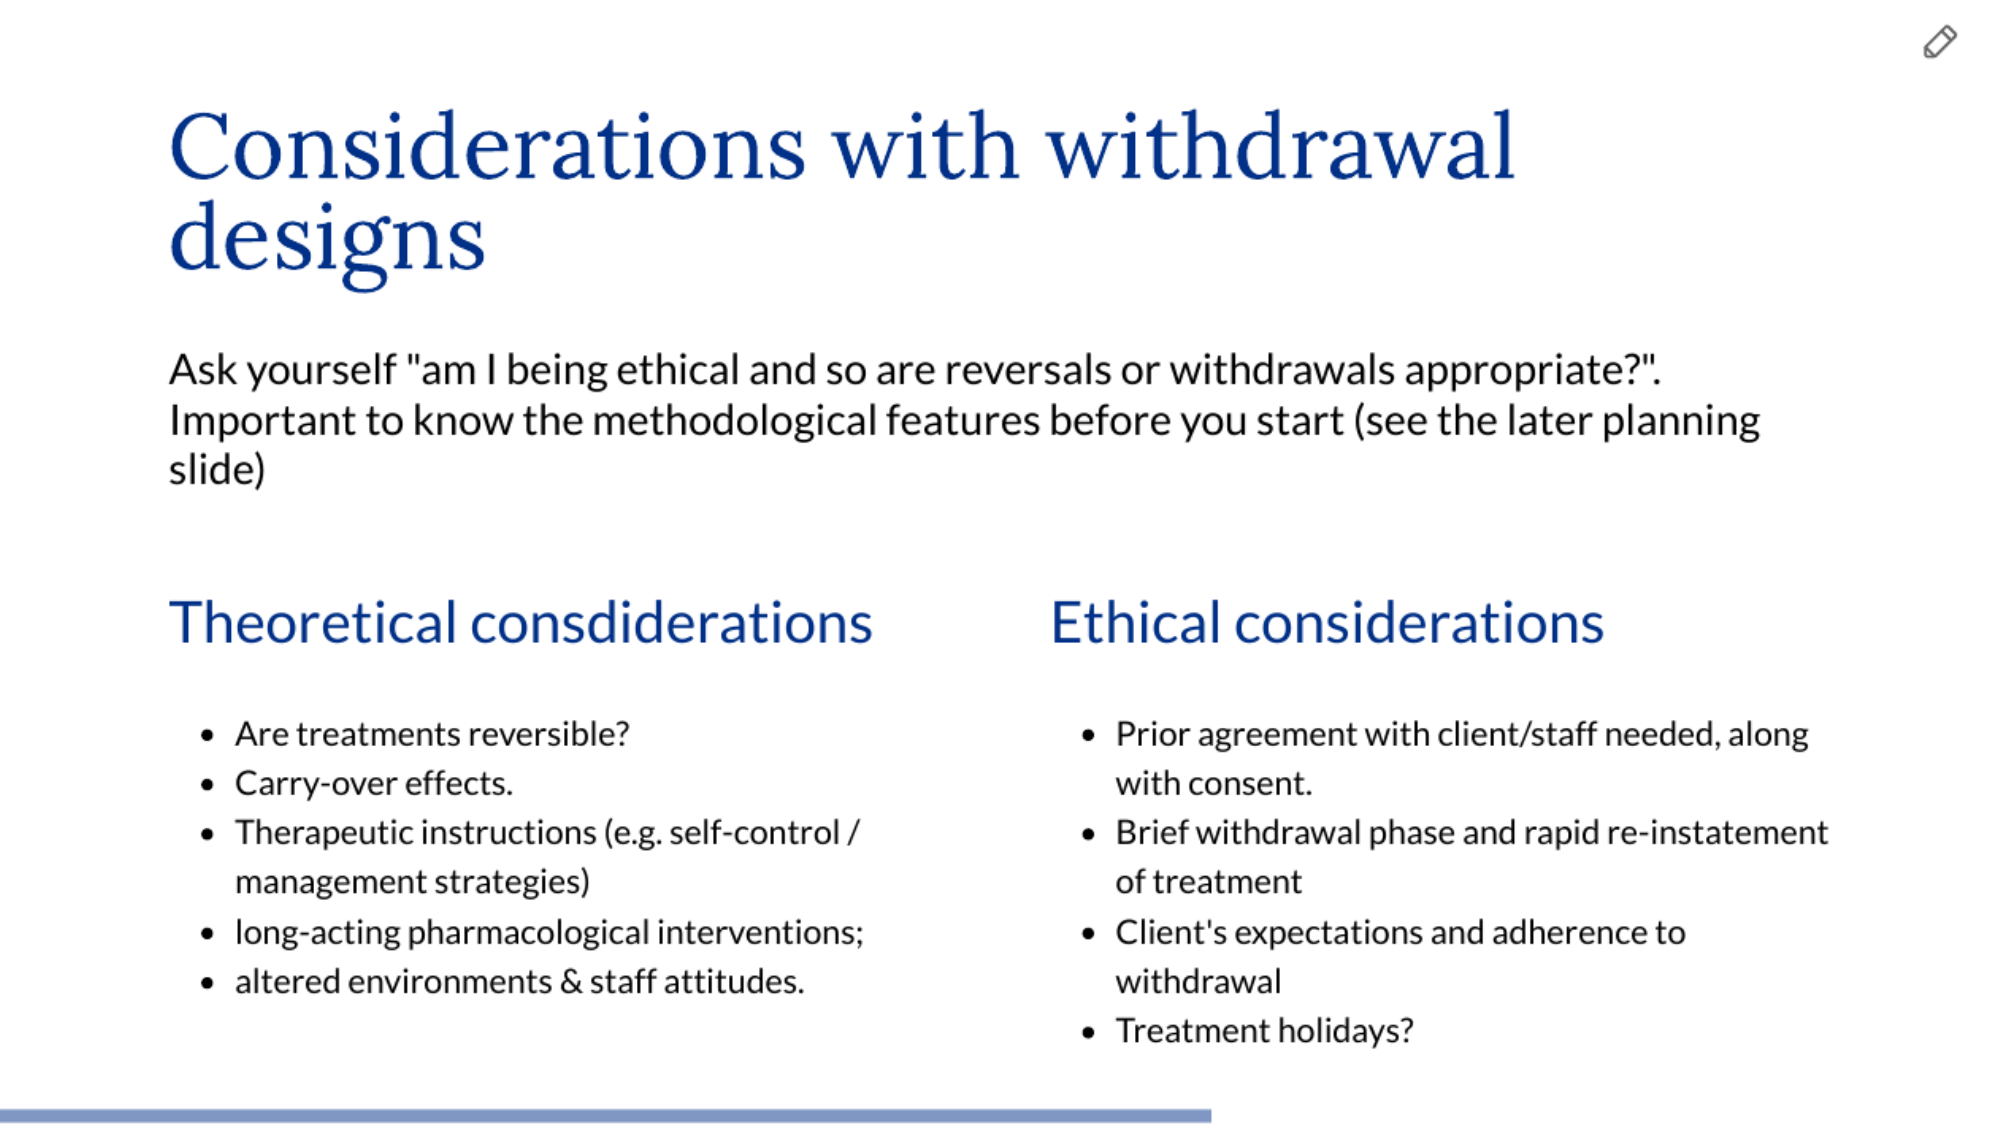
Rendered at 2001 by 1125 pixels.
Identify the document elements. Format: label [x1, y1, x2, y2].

list [0, 0, 2000, 1125]
